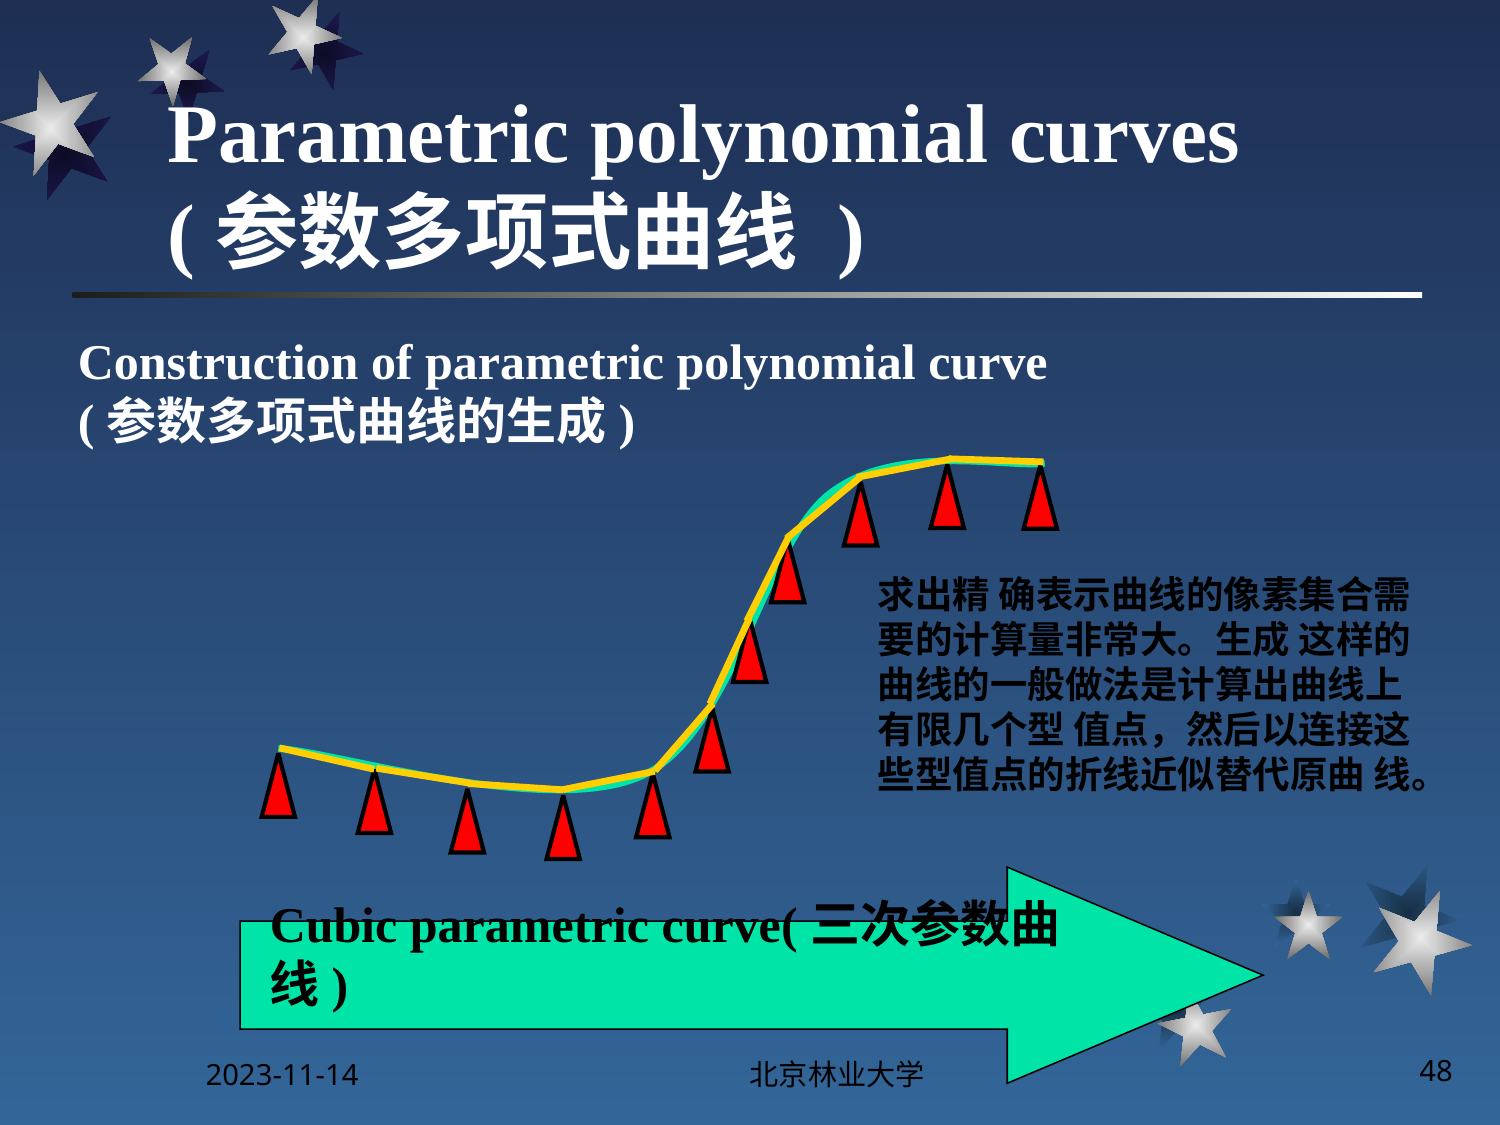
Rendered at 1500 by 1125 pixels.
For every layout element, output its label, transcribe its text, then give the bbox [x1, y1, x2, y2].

footer 北京林业大学 [600, 1030, 1075, 1100]
text_box [771, 539, 805, 603]
text_box [636, 773, 670, 838]
text_box [357, 770, 392, 834]
text_box 求出精 确表示曲线的像素集合需要的计算量非常大。生成 这样的曲线的一般做法是计算出曲线上有限几个型 值点，然后以连接这些型值点的折线近似替代原曲 线。 [862, 563, 1452, 804]
text_box [450, 788, 485, 853]
text_box [695, 708, 729, 772]
text_box Construction of parametric polynomial curve (参数多项式曲线的生成) [63, 321, 1064, 457]
text_box [843, 481, 878, 546]
text_box [261, 753, 295, 817]
text_box [280, 561, 781, 790]
text_box [732, 619, 767, 682]
title Parametric polynomial curves (参数多项式曲线 ) [152, 47, 1431, 287]
text_box Cubic parametric curve(三次参数曲线) [254, 935, 1150, 1020]
slide_number 48 [1155, 1024, 1468, 1100]
text_box [546, 795, 580, 860]
text_box [790, 460, 1045, 557]
text_box [930, 464, 964, 529]
text_box [240, 867, 1264, 1084]
text_box [1023, 465, 1057, 529]
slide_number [190, 1024, 504, 1100]
